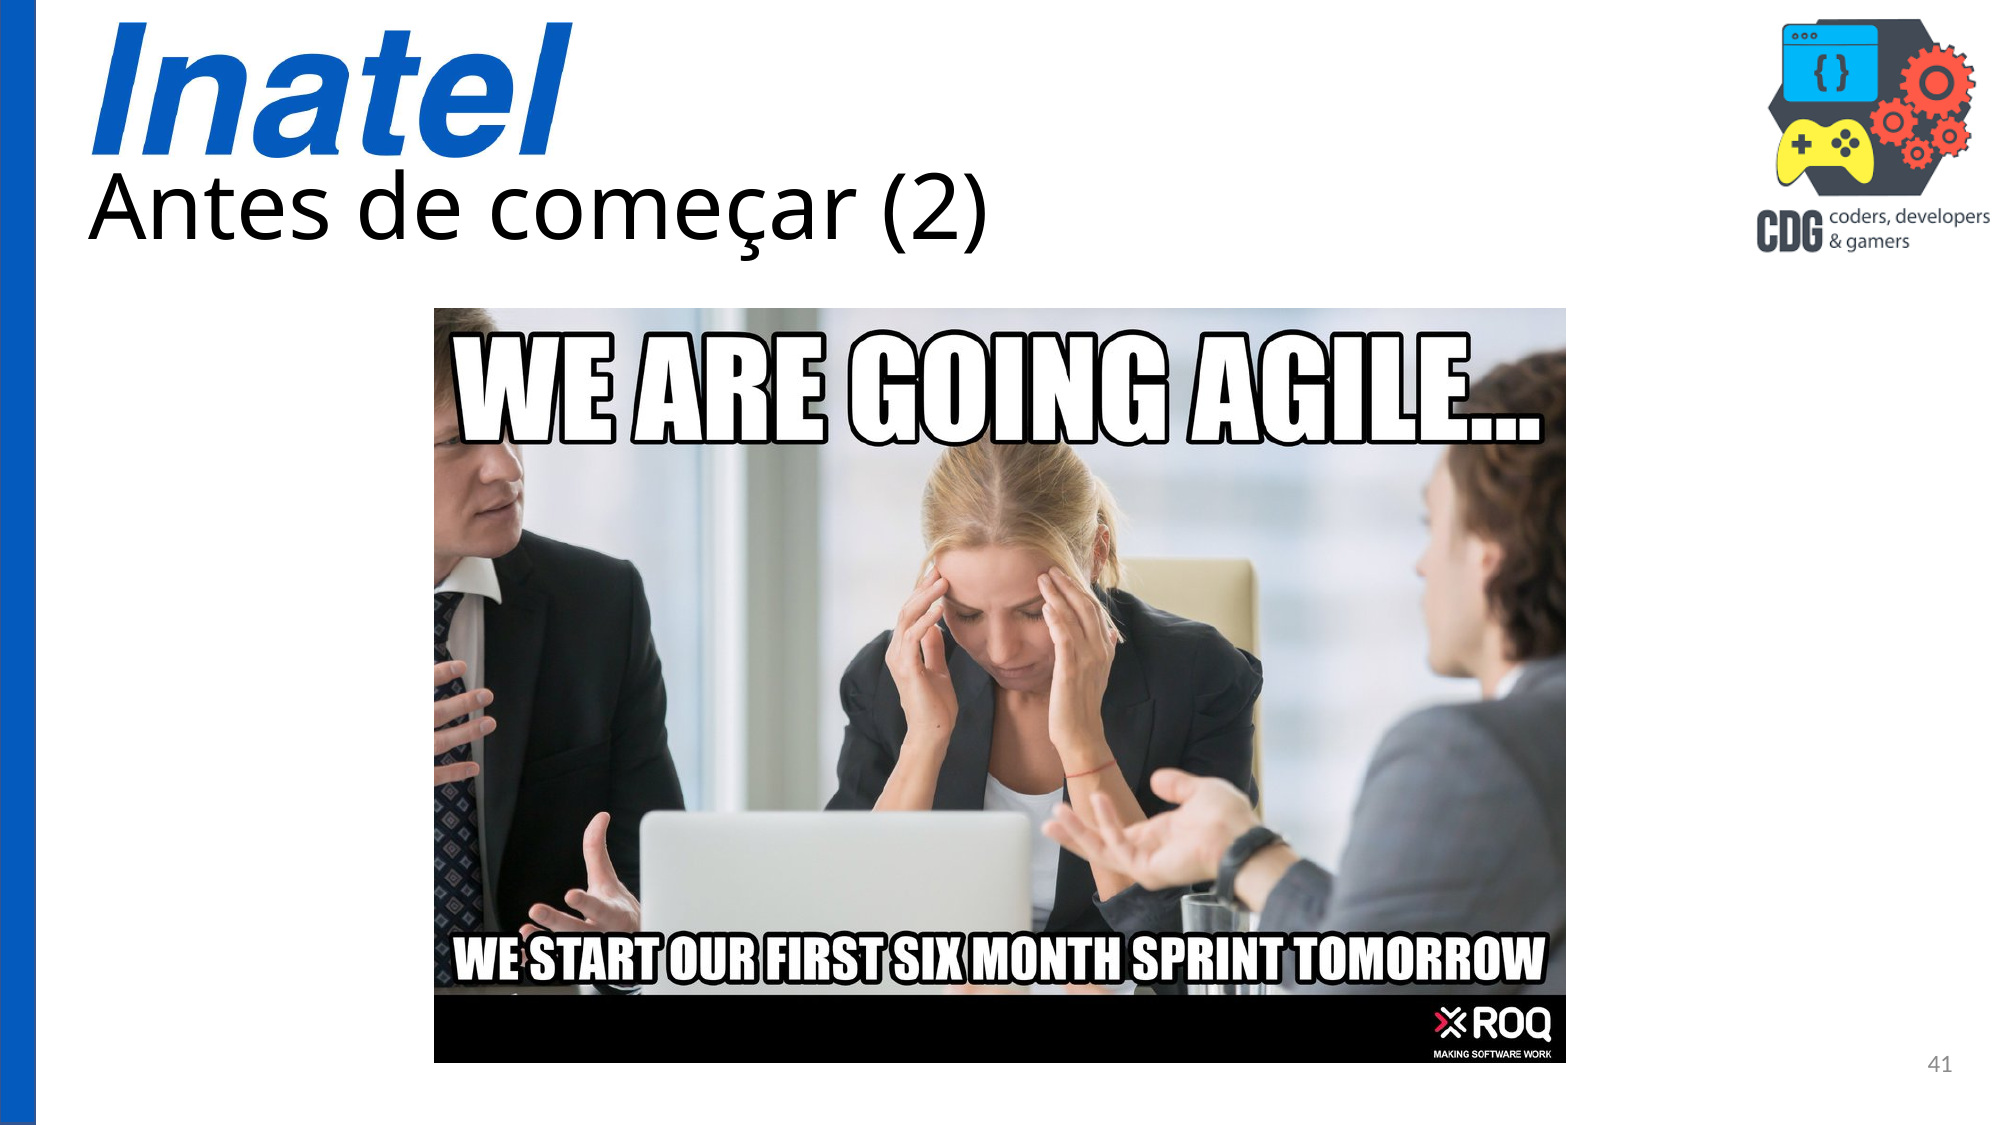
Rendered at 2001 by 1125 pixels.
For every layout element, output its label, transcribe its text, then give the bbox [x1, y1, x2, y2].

picture [91, 22, 573, 140]
picture [1745, 9, 2000, 265]
slide_number 41 [1853, 1019, 1974, 1106]
picture [434, 308, 1566, 1063]
title Antes de começar (2) [68, 140, 1932, 266]
